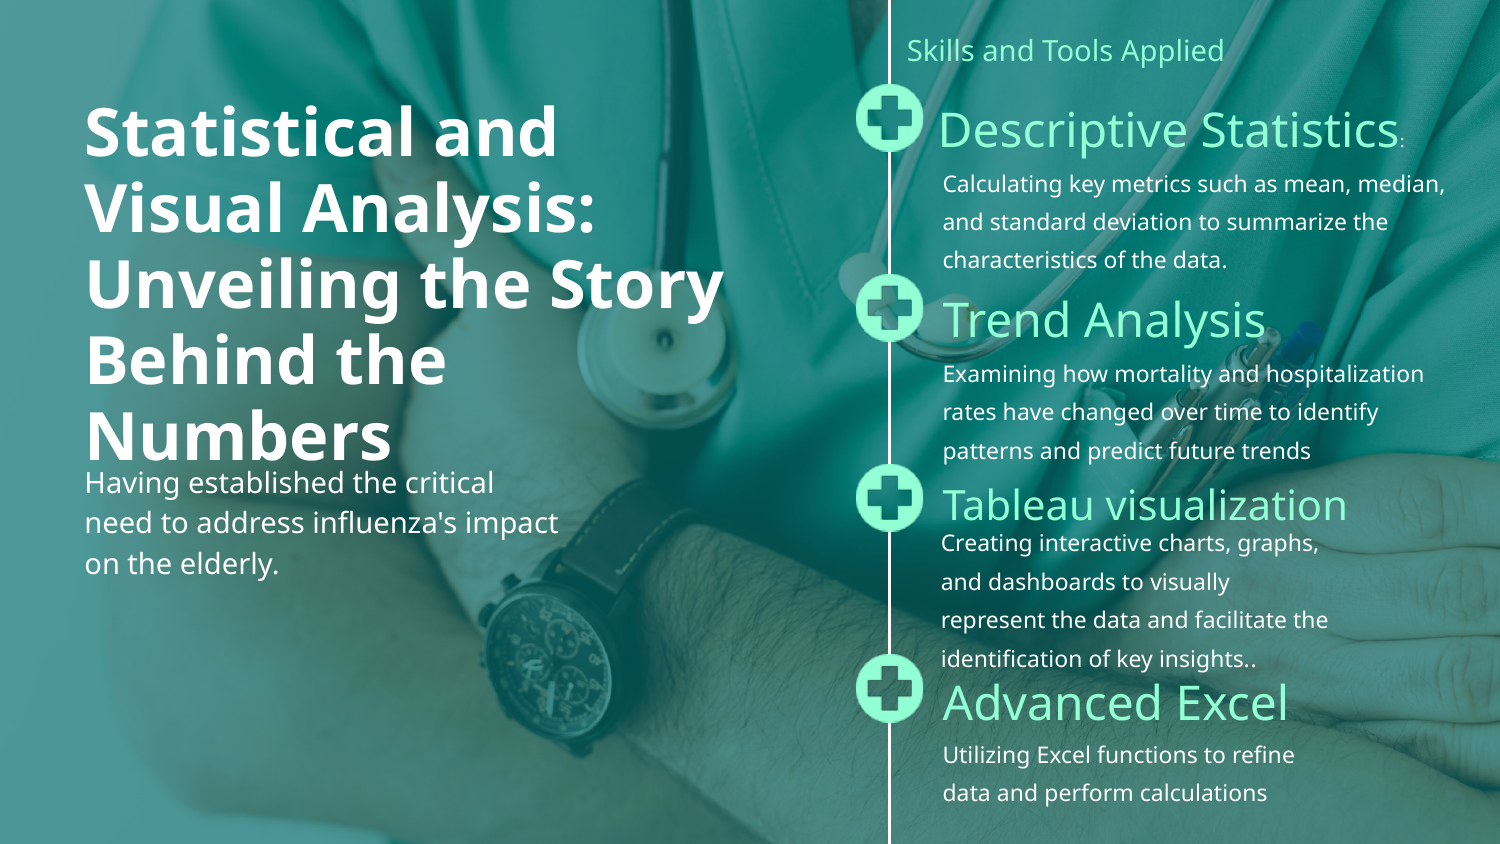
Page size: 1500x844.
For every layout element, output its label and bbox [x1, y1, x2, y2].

picture [0, 0, 1500, 844]
text_box [855, 459, 1416, 674]
text_box [855, 649, 1333, 808]
